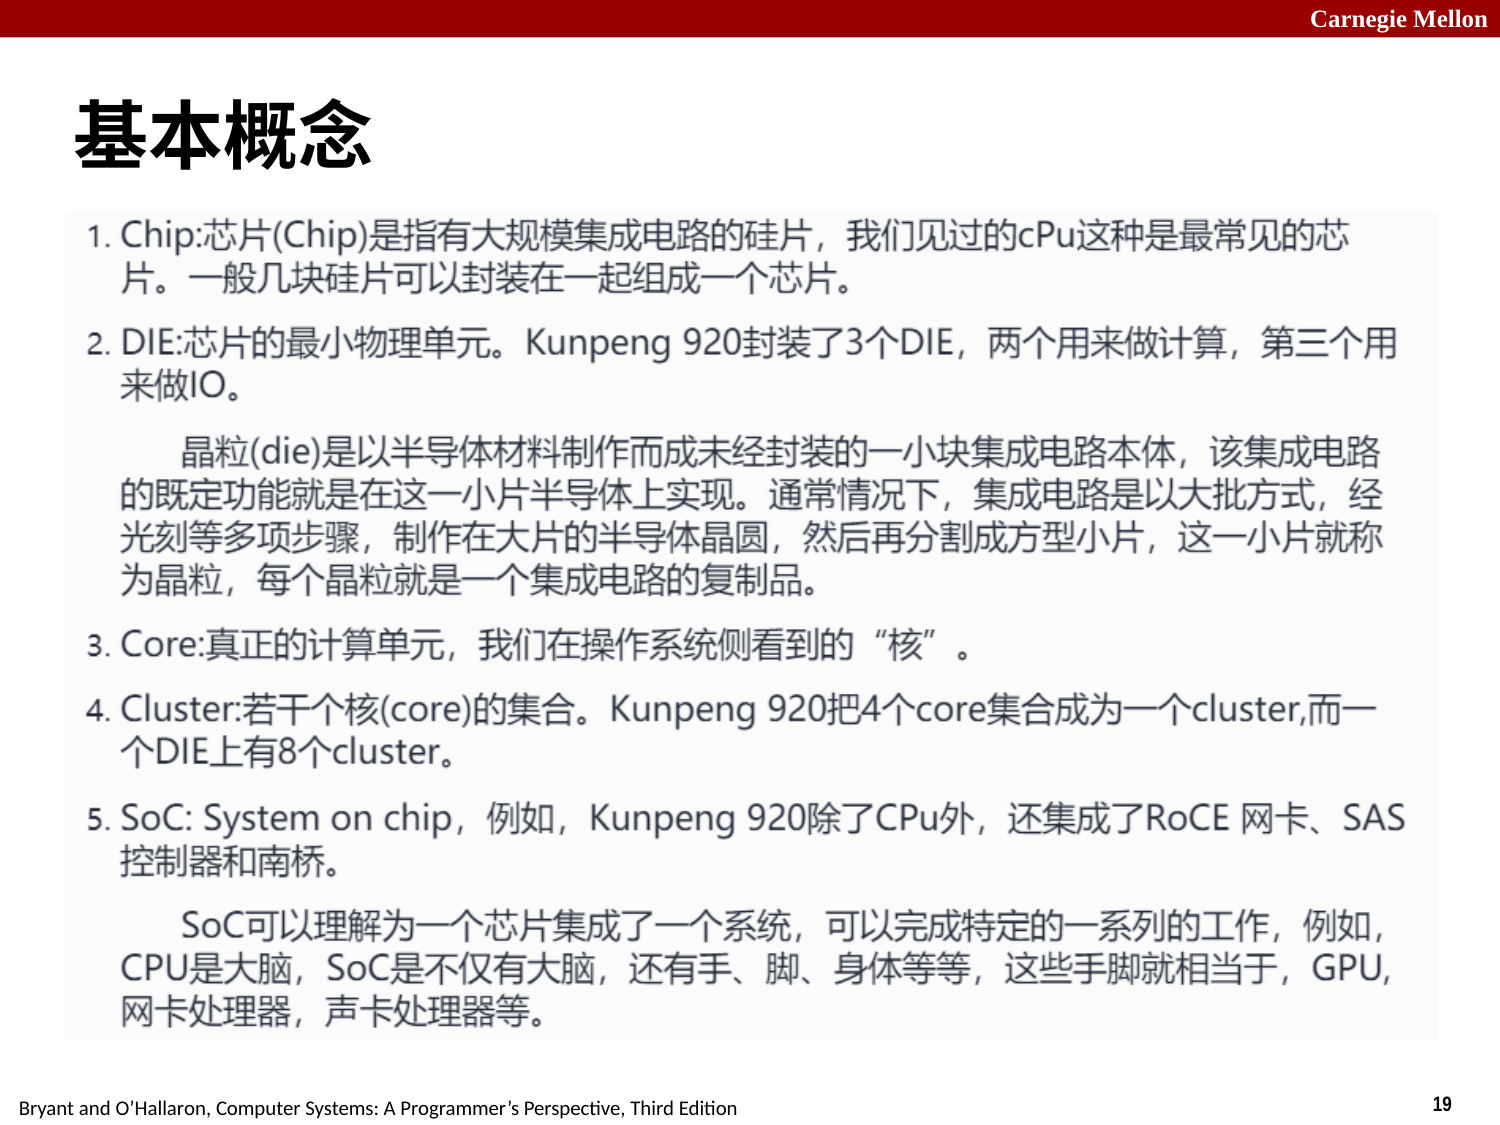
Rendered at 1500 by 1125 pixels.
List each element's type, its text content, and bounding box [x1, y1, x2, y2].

title 基本概念 [58, 71, 1305, 197]
picture [64, 211, 1438, 1040]
